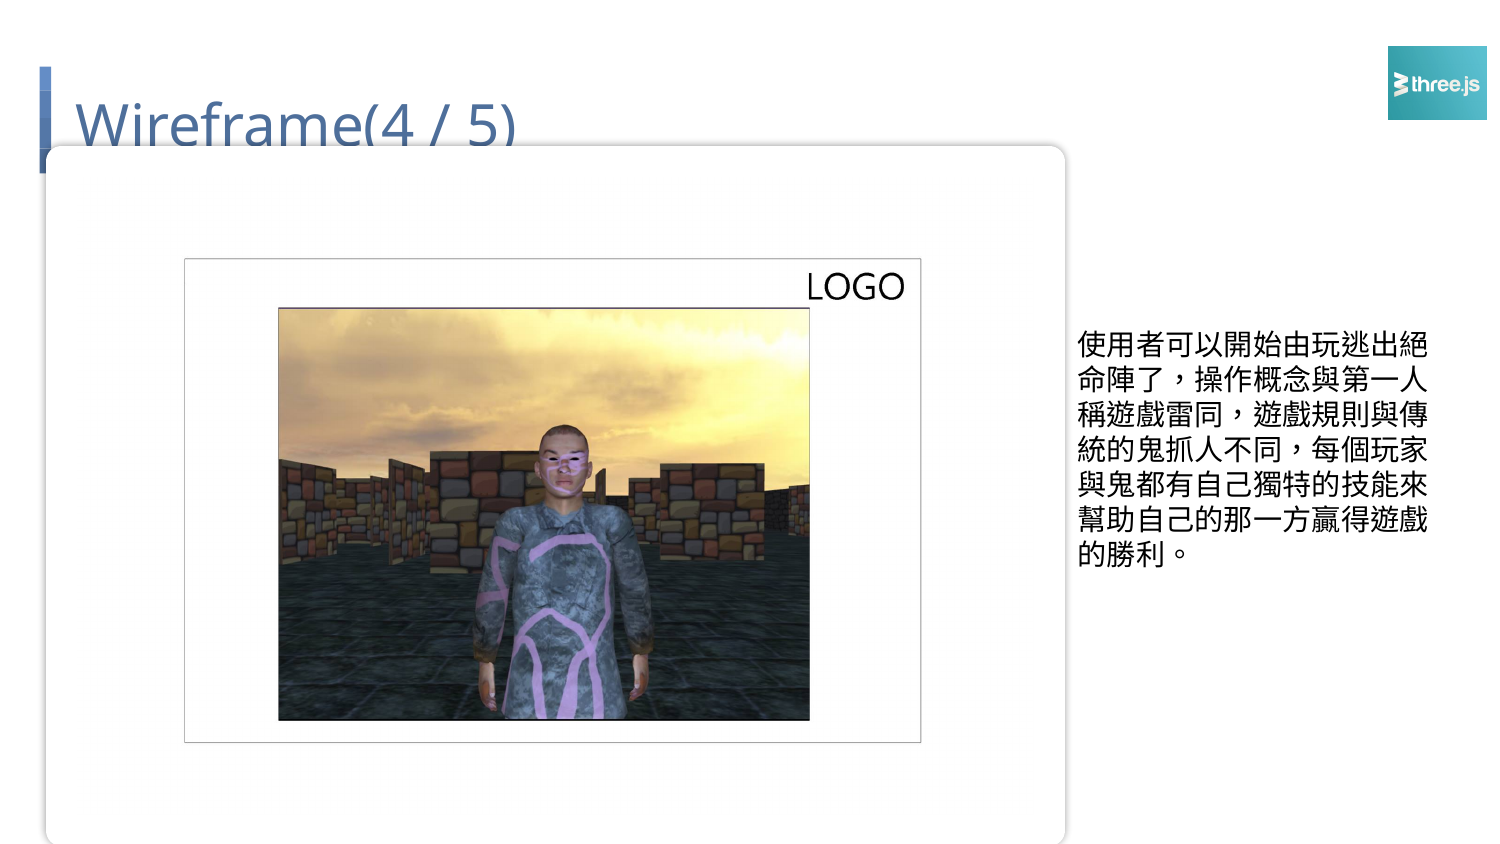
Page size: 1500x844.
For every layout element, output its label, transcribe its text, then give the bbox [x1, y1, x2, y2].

picture [1388, 46, 1488, 121]
picture [76, 176, 1034, 816]
title Wireframe(4 / 5) [60, 72, 1449, 167]
text_box 使用者可以開始由玩逃出絕命陣了，操作概念與第一人稱遊戲雷同，遊戲規則與傳統的鬼抓人不同，每個玩家與鬼都有自己獨特的技能來幫助自己的那一方贏得遊戲的勝利。 [1062, 318, 1456, 579]
